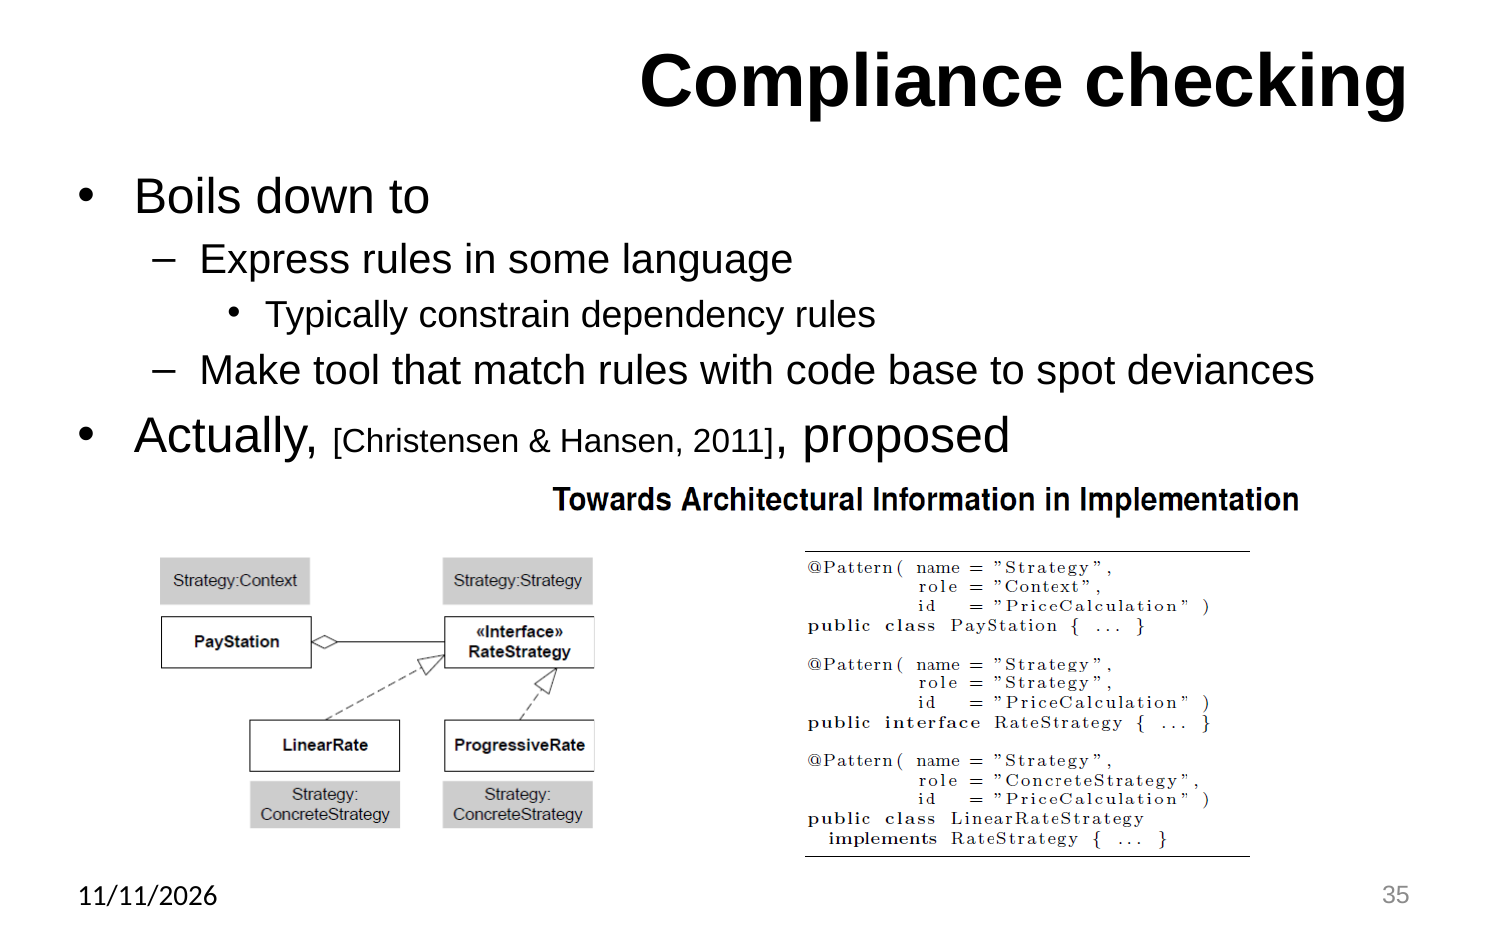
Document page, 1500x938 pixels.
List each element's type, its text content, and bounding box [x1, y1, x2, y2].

picture [799, 542, 1251, 865]
picture [155, 552, 595, 831]
slide_number 35 [1074, 868, 1425, 919]
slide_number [62, 868, 413, 919]
picture [549, 480, 1301, 518]
list Boils down to Express rules in some language Typically constrain dependency rules Make tool that match rules with code base to spot deviances Actually, [Christensen & Hansen, 2011], proposed [62, 156, 1425, 865]
title Compliance checking [75, 27, 1425, 125]
